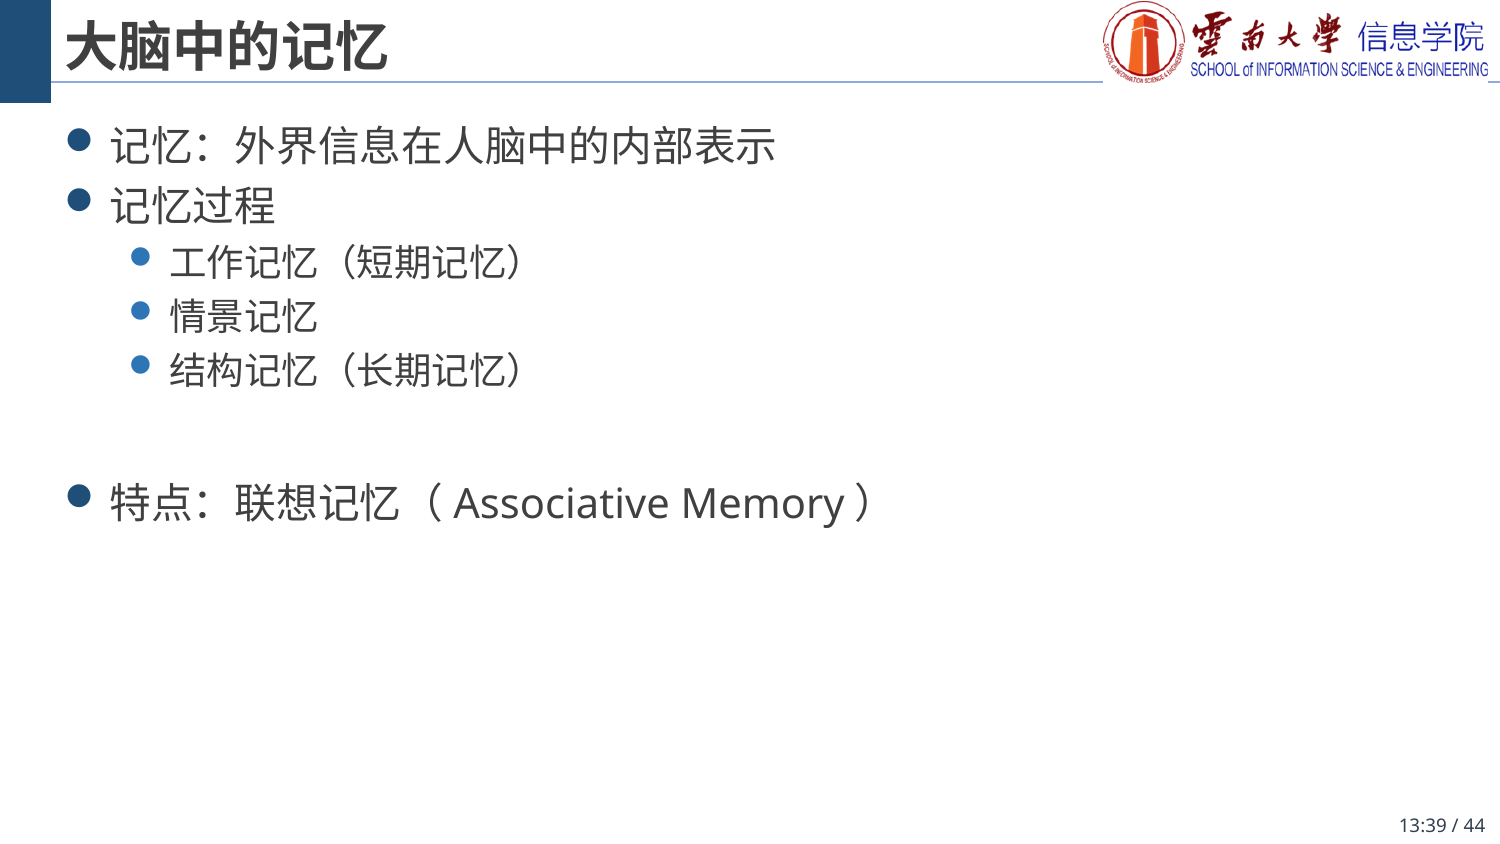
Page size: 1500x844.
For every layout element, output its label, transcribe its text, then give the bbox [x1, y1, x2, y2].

picture [1103, 1, 1488, 83]
list 记忆：外界信息在人脑中的内部表示 记忆过程 工作记忆（短期记忆） 情景记忆 结构记忆（长期记忆） 特点：联想记忆（Associative Memory） [49, 102, 1448, 779]
title 大脑中的记忆 [49, 10, 886, 85]
